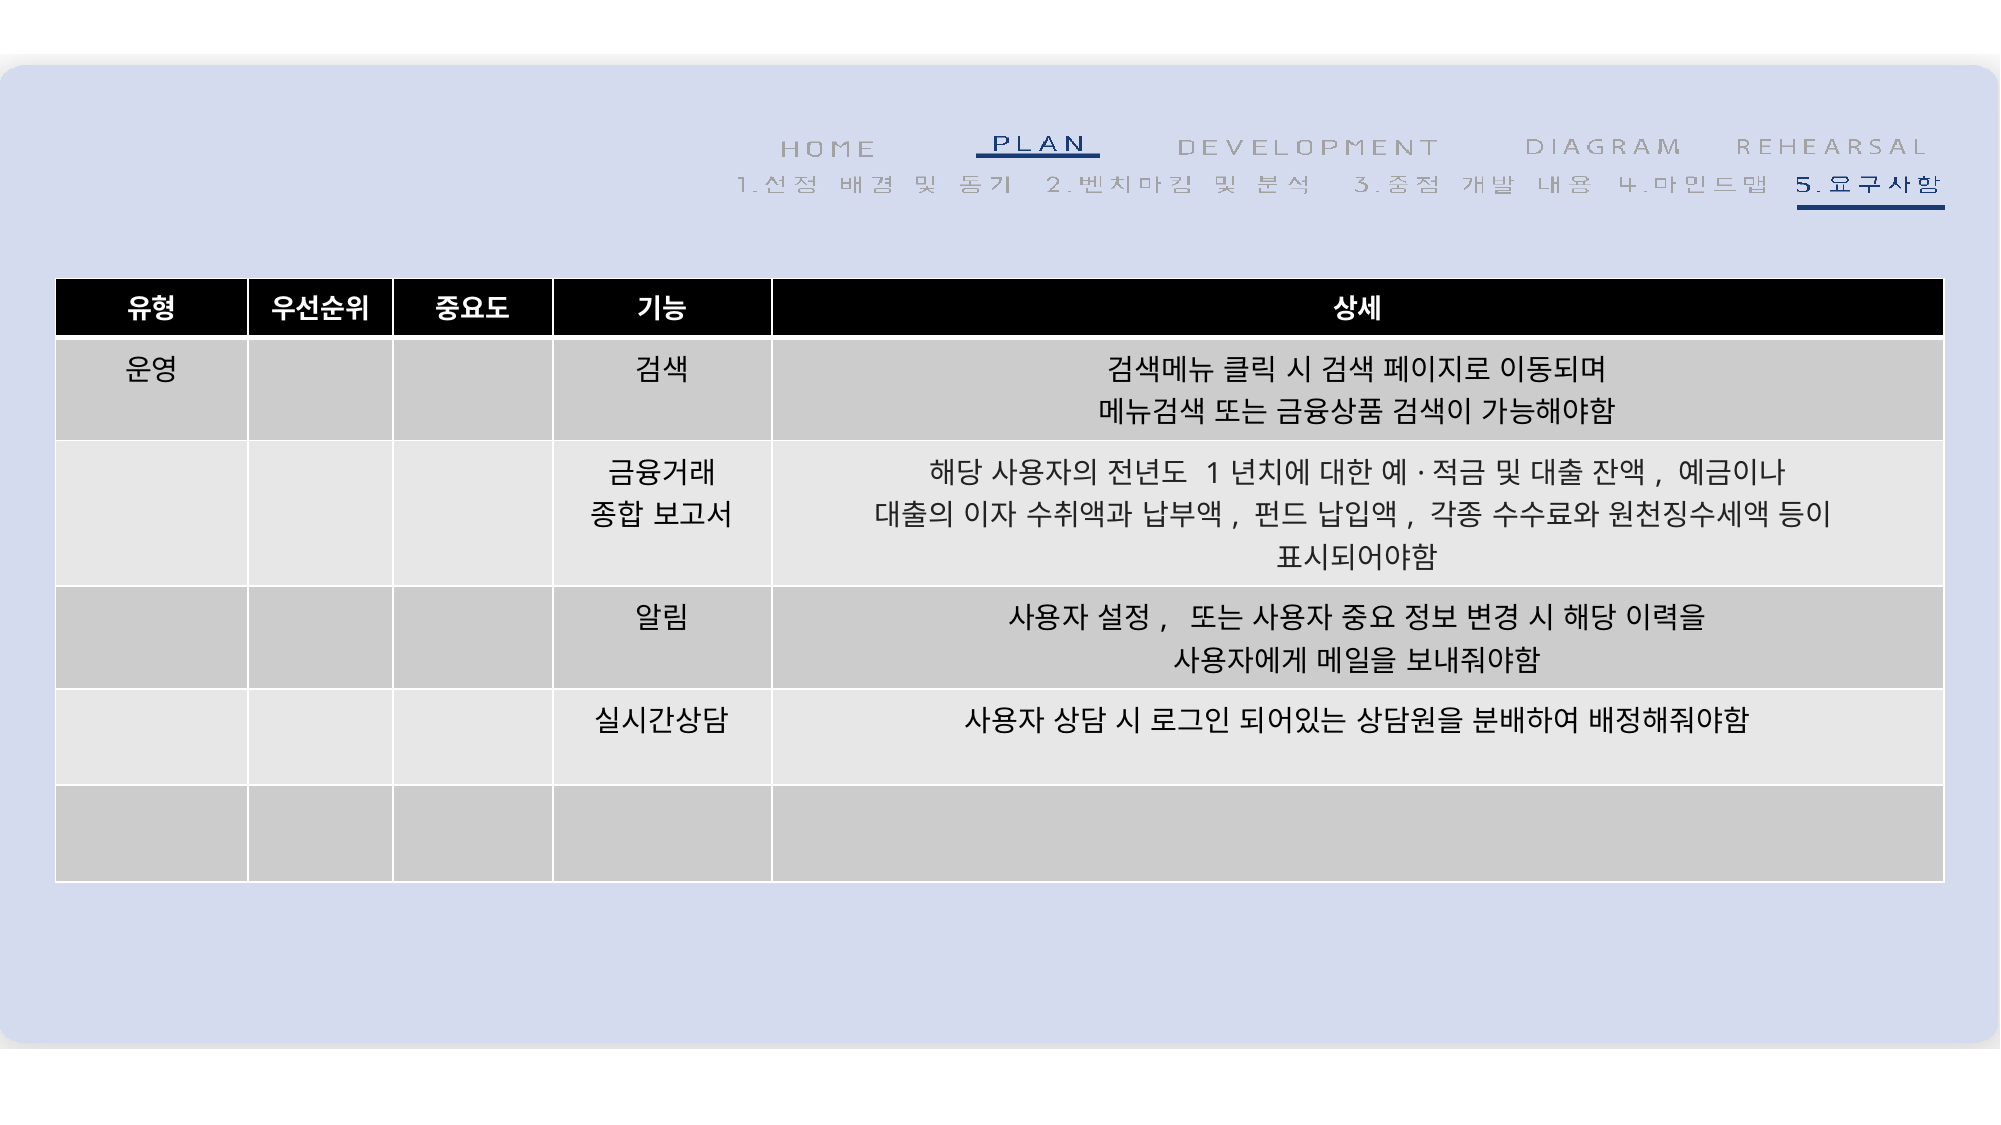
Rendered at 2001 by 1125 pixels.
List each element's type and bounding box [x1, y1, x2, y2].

picture [0, 54, 2000, 1049]
